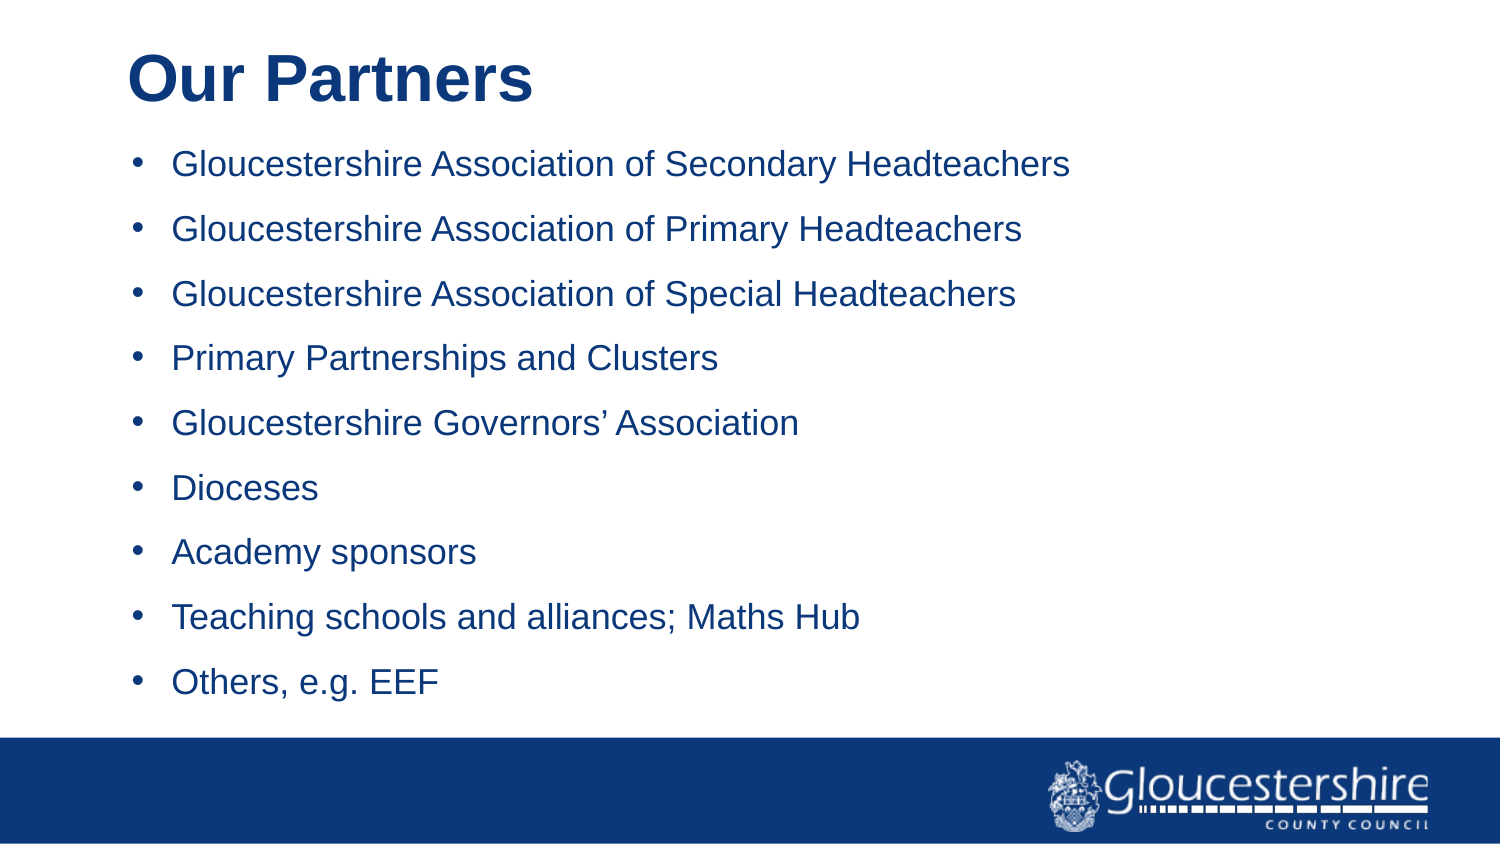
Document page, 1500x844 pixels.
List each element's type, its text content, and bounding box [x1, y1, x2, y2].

title Our Partners [112, 23, 1376, 111]
list Gloucestershire Association of Secondary Headteachers Gloucestershire Association of Primary Headteachers Gloucestershire Association of Special Headteachers Primary Partnerships and Clusters Gloucestershire Governors’ Association Dioceses Academy sponsors Teaching schools and alliances; Maths Hub Others, e.g. EEF [53, 111, 1447, 715]
